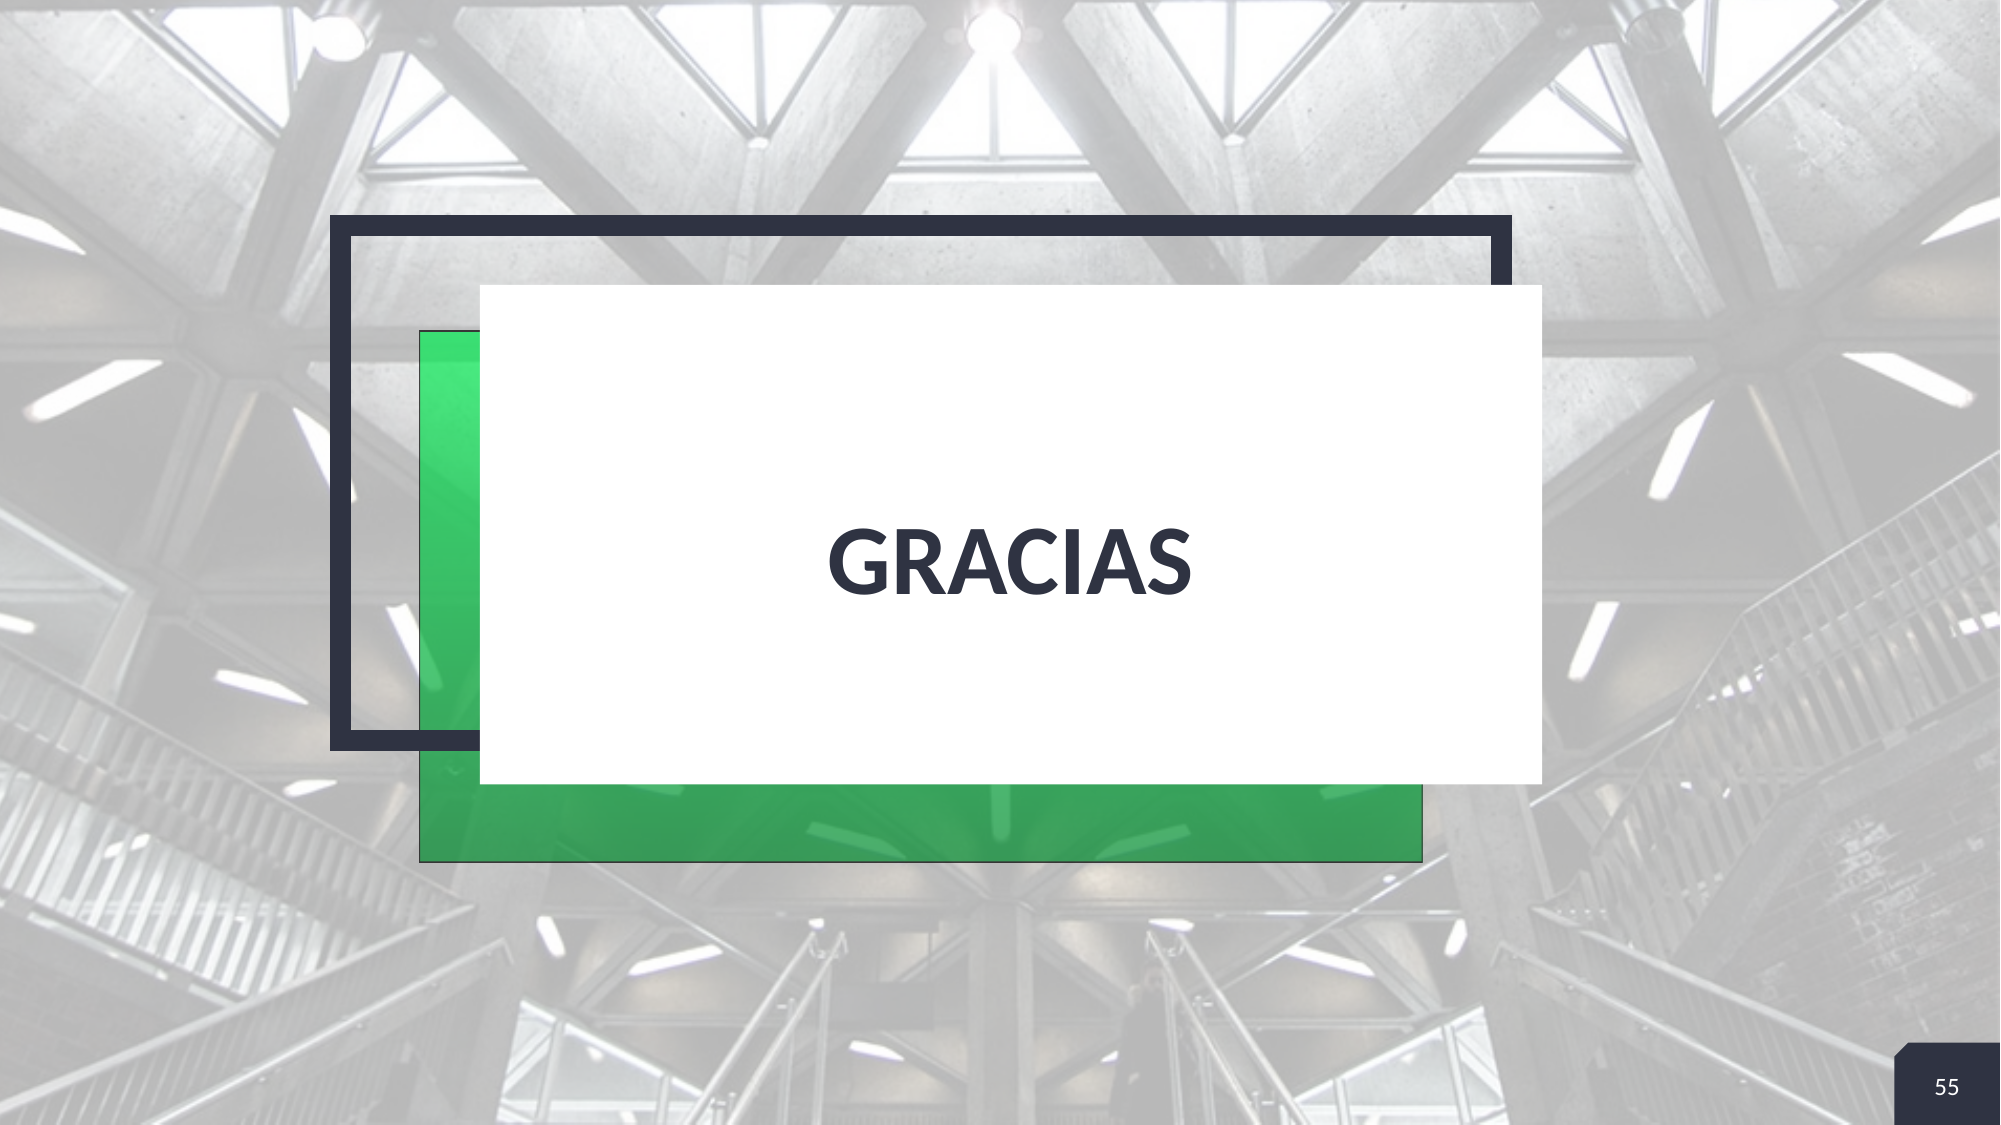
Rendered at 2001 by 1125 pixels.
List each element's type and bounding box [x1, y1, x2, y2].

text_box [340, 225, 1543, 863]
picture [0, 0, 2000, 1125]
